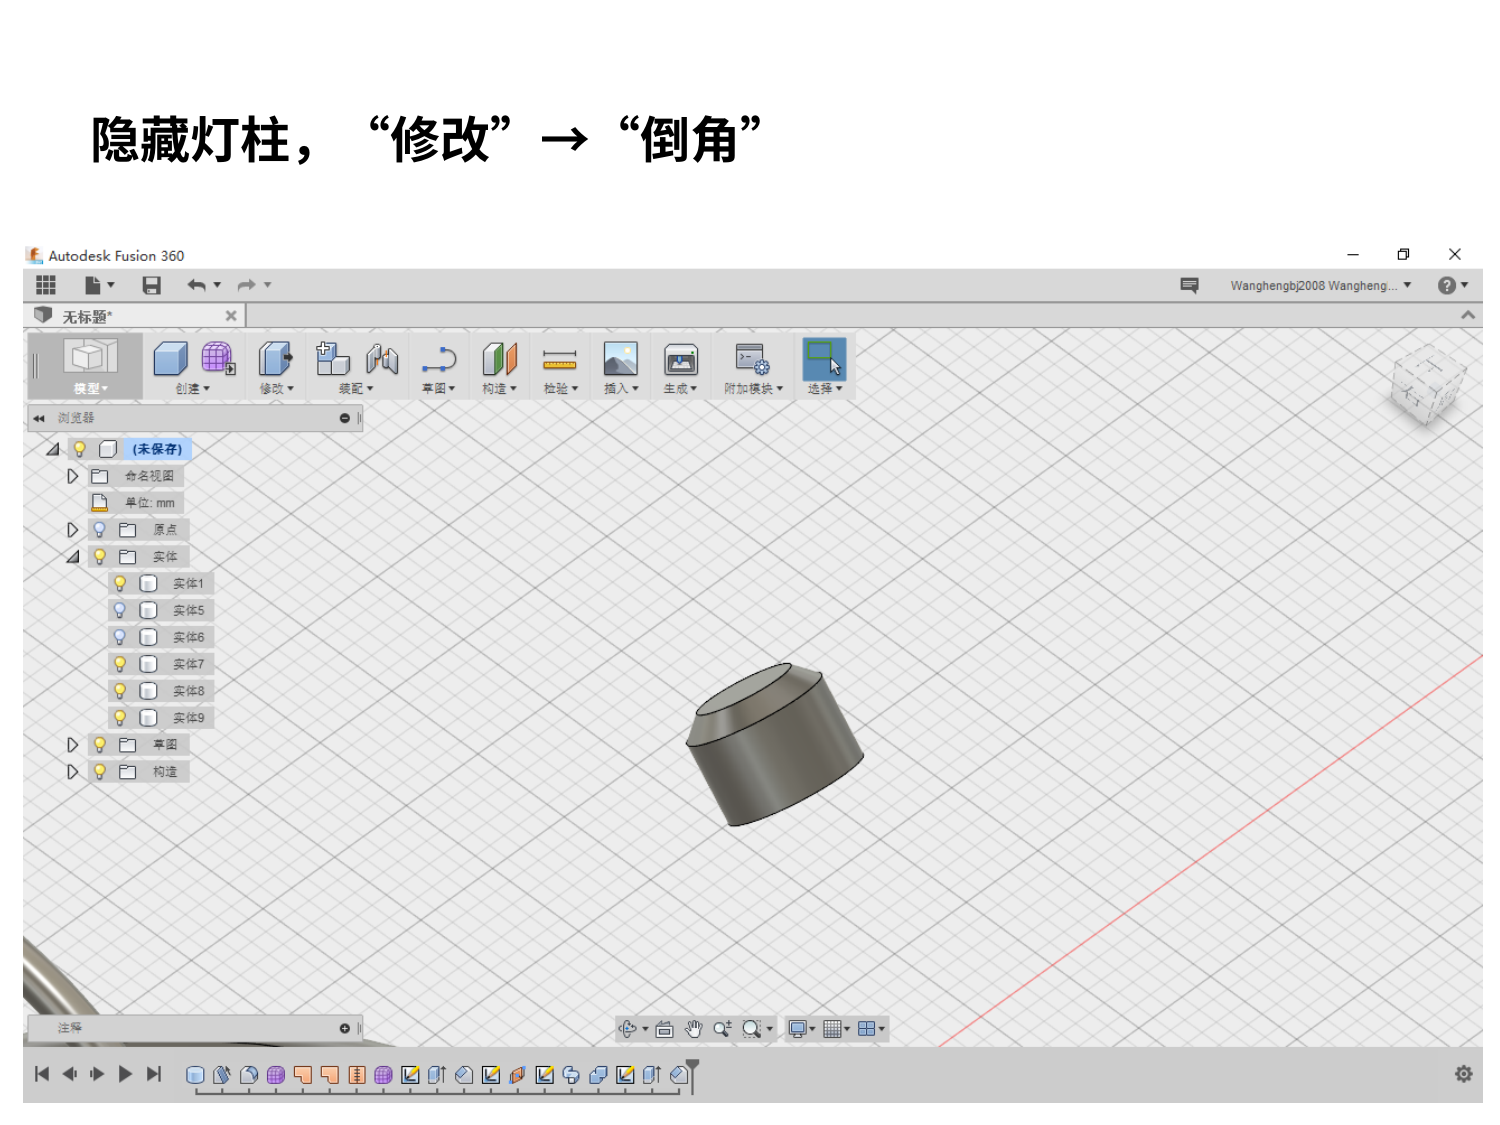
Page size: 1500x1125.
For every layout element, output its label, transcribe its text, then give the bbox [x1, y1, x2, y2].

picture [23, 243, 1483, 1103]
title 隐藏灯柱，“修改”→“倒角” [75, 45, 1425, 233]
